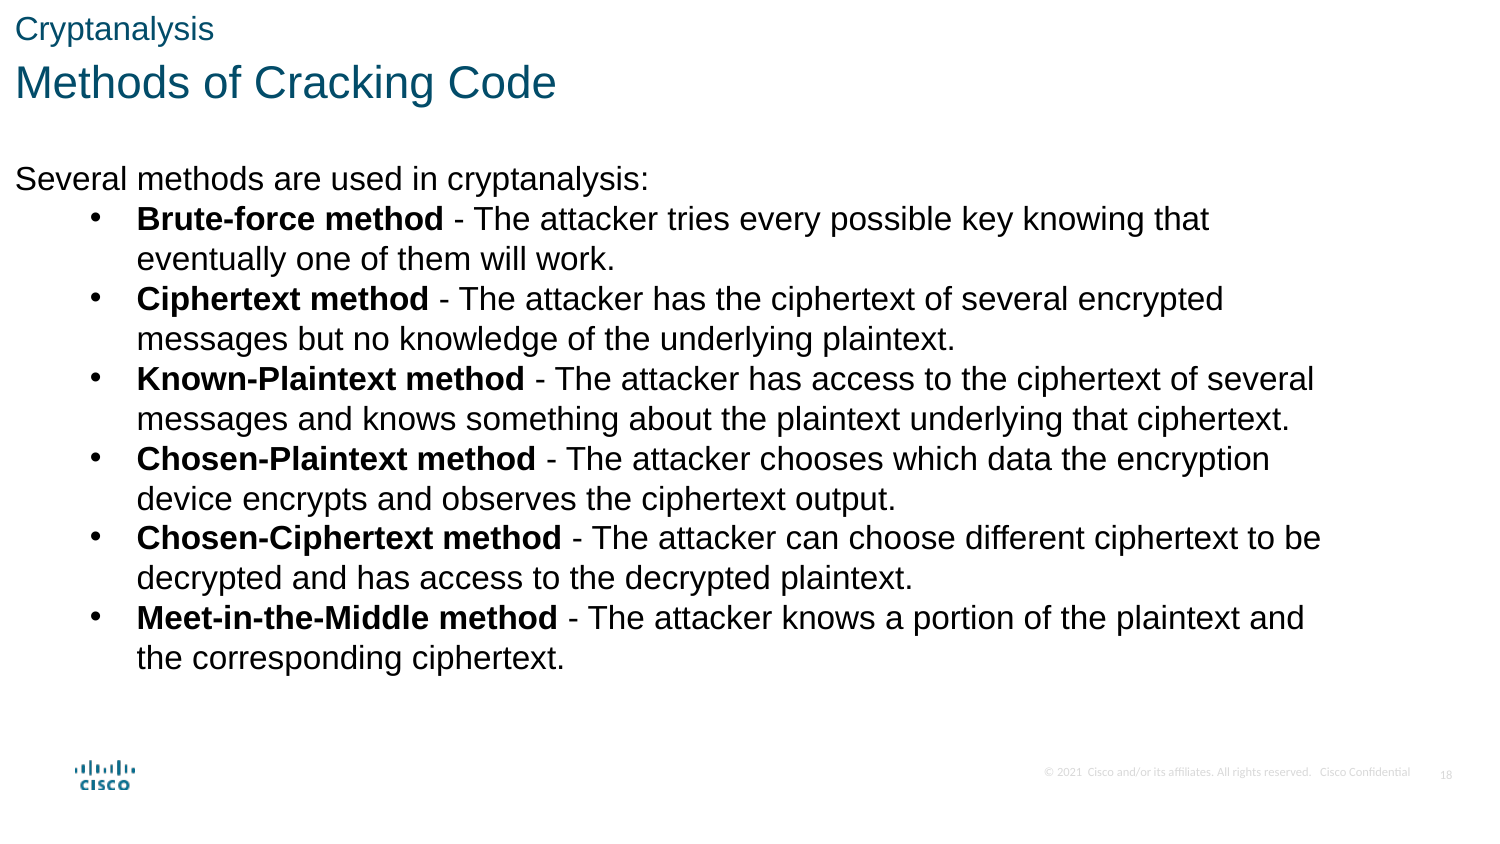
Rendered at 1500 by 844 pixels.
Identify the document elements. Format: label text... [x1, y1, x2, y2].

picture [75, 759, 135, 790]
list Cryptanalysis [0, 0, 1500, 45]
list Methods of Cracking Code [0, 45, 1500, 195]
slide_number <number> [1425, 759, 1500, 797]
text_box Several methods are used in cryptanalysis: Brute-force method - The attacker tries every possible key knowing that eventually one of them will work. Ciphertext method - The attacker has the ciphertext of several encrypted messages but no knowledge of the underlying plaintext. Known-Plaintext method - The attacker has access to the ciphertext of several messages and knows something about the plaintext underlying that ciphertext. Chosen-Plaintext method - The attacker chooses which data the encryption device encrypts and observes the ciphertext output. Chosen-Ciphertext method - The attacker can choose different ciphertext to be decrypted and has access to the decrypted plaintext. Meet-in-the-Middle method - The attacker knows a portion of the plaintext and the corresponding ciphertext. [0, 149, 1350, 572]
